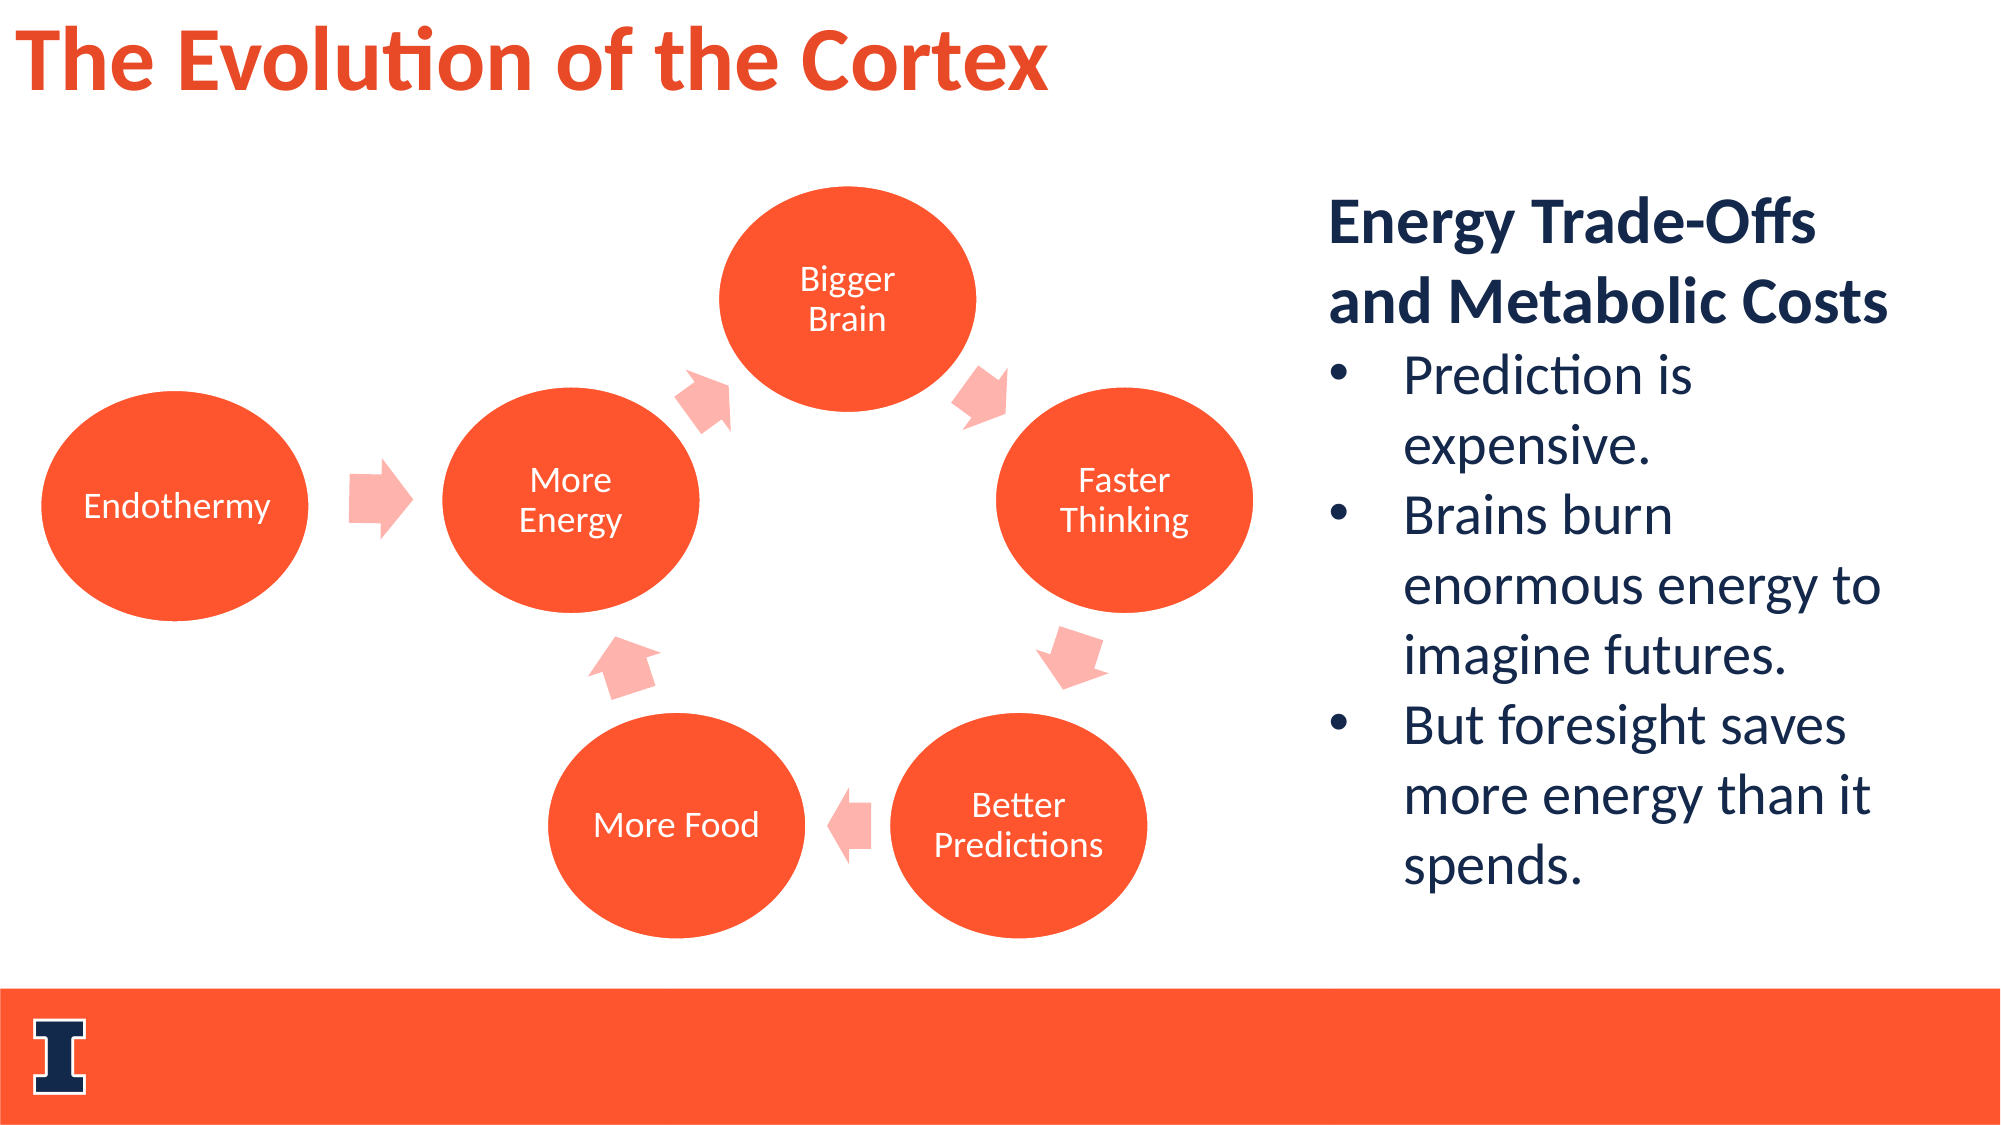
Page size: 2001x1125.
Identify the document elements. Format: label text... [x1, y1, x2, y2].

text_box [40, 389, 310, 623]
picture [0, 0, 2001, 1125]
text_box The Evolution of the Cortex [0, 0, 1884, 121]
text_box Energy Trade-Offs and Metabolic Costs Prediction is expensive. Brains burn enormous energy to imagine futures. But foresight saves more energy than it spends. [1313, 169, 1938, 904]
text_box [349, 458, 414, 540]
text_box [282, 185, 1414, 940]
